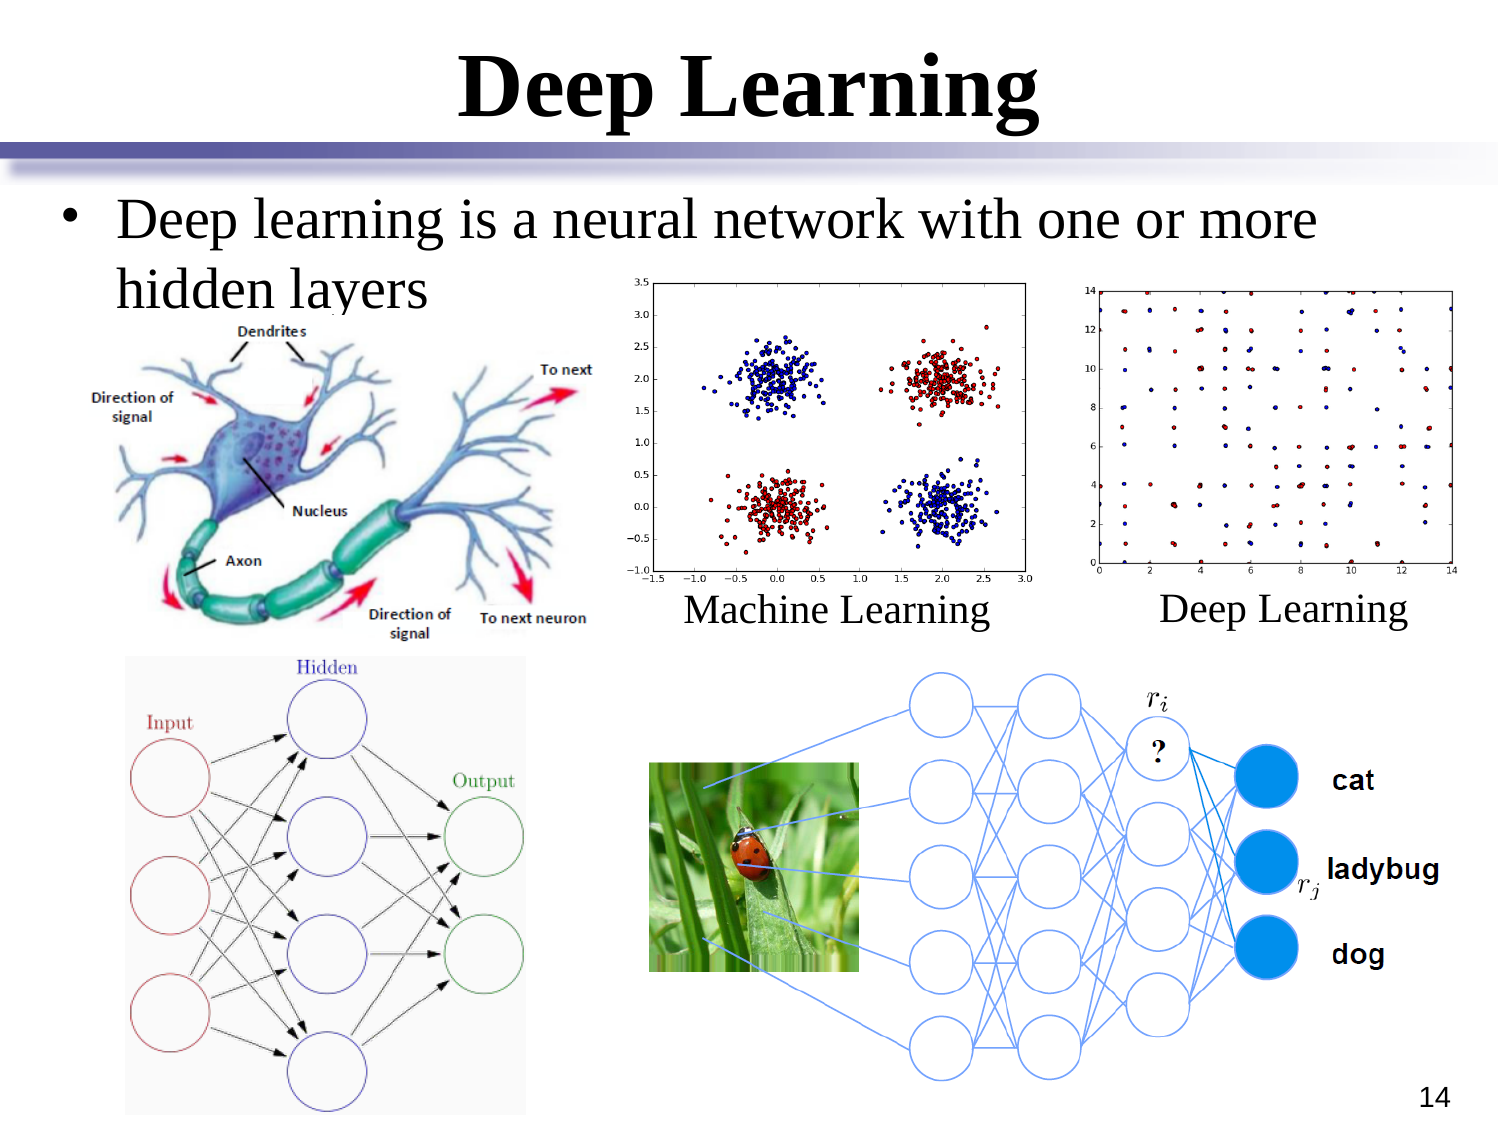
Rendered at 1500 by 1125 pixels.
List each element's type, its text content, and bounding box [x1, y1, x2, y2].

title Deep Learning [0, 9, 1500, 149]
text_box Deep learning is a neural network with one or more hidden layers [45, 172, 1466, 330]
picture [88, 246, 1497, 646]
picture [643, 671, 1443, 1082]
slide_number ‹#› [1116, 1070, 1467, 1113]
text_box Machine Learning [667, 616, 1007, 640]
picture [0, 149, 1498, 185]
picture [125, 656, 526, 1115]
text_box Deep Learning [1143, 606, 1425, 639]
